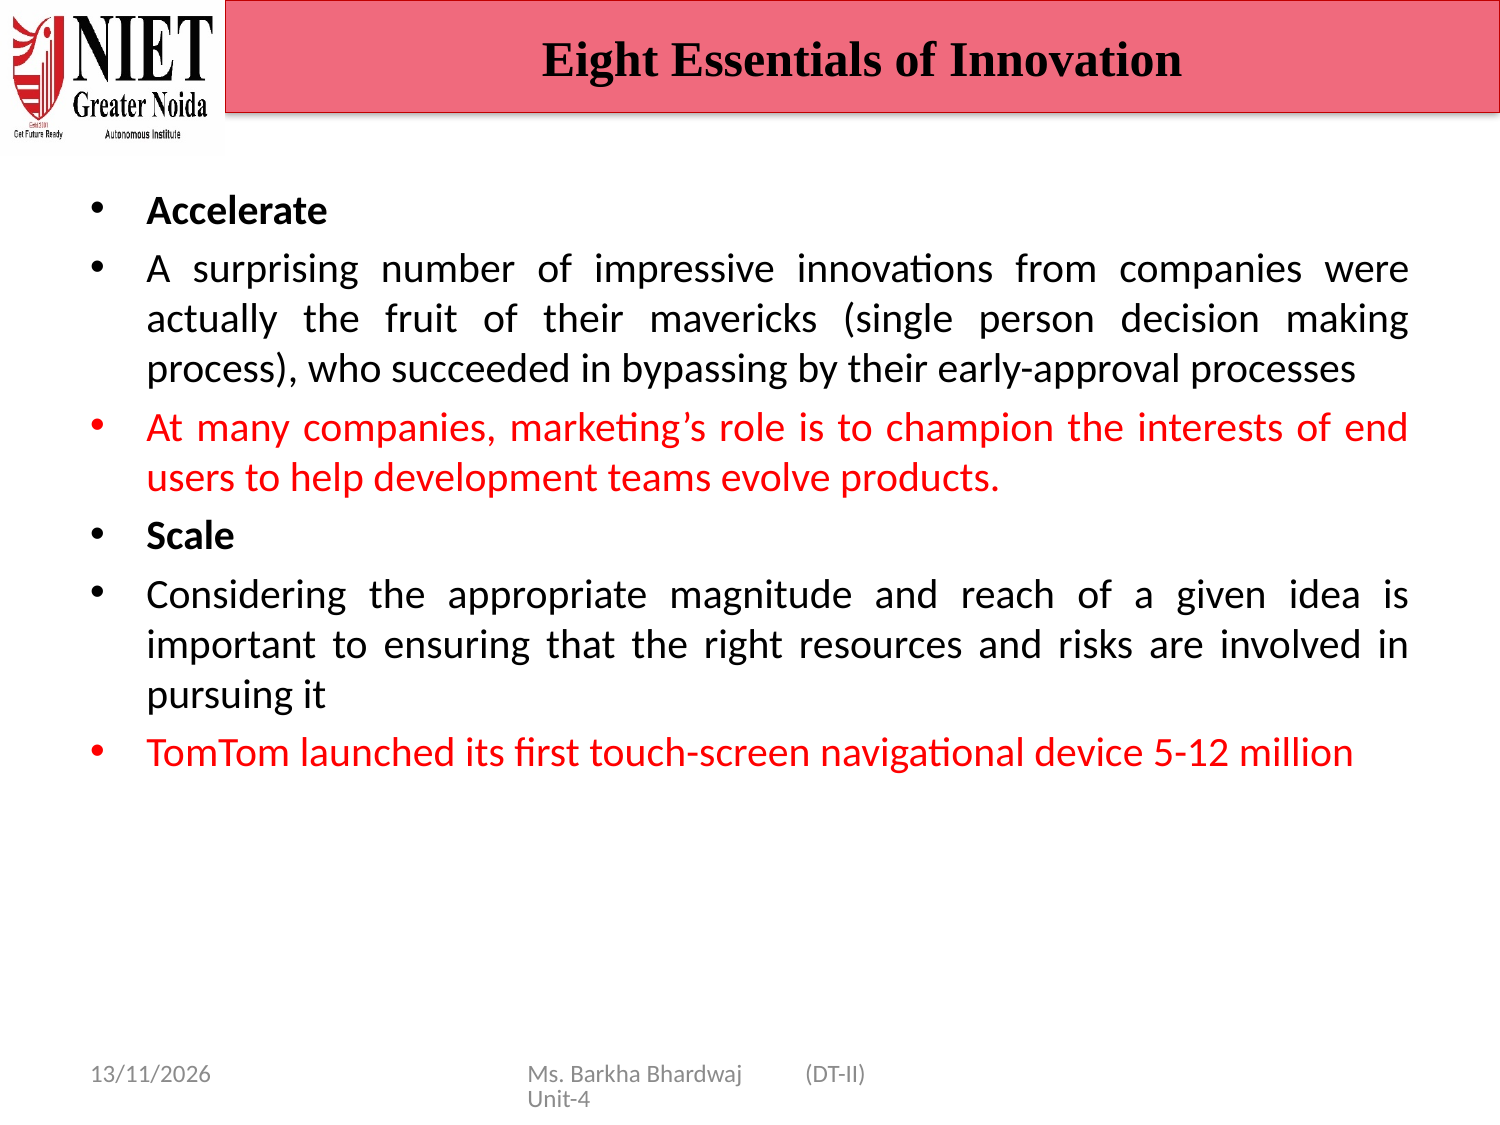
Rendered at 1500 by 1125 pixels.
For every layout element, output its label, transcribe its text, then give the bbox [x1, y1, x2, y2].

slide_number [75, 1042, 425, 1103]
footer Ms. Barkha Bhardwaj (DT-II) Unit-4 [512, 1042, 988, 1103]
text_box Eight Essentials of Innovation [226, 0, 1500, 113]
picture [0, 0, 226, 156]
list Accelerate A surprising number of impressive innovations from companies were actually the fruit of their mavericks (single person decision making process), who succeeded in bypassing by their early-approval processes At many companies, marketing’s role is to champion the interests of end users to help development teams evolve products. Scale Considering the appropriate magnitude and reach of a given idea is important to ensuring that the right resources and risks are involved in pursuing it TomTom launched its first touch-screen navigational device 5-12 million [75, 174, 1425, 1005]
